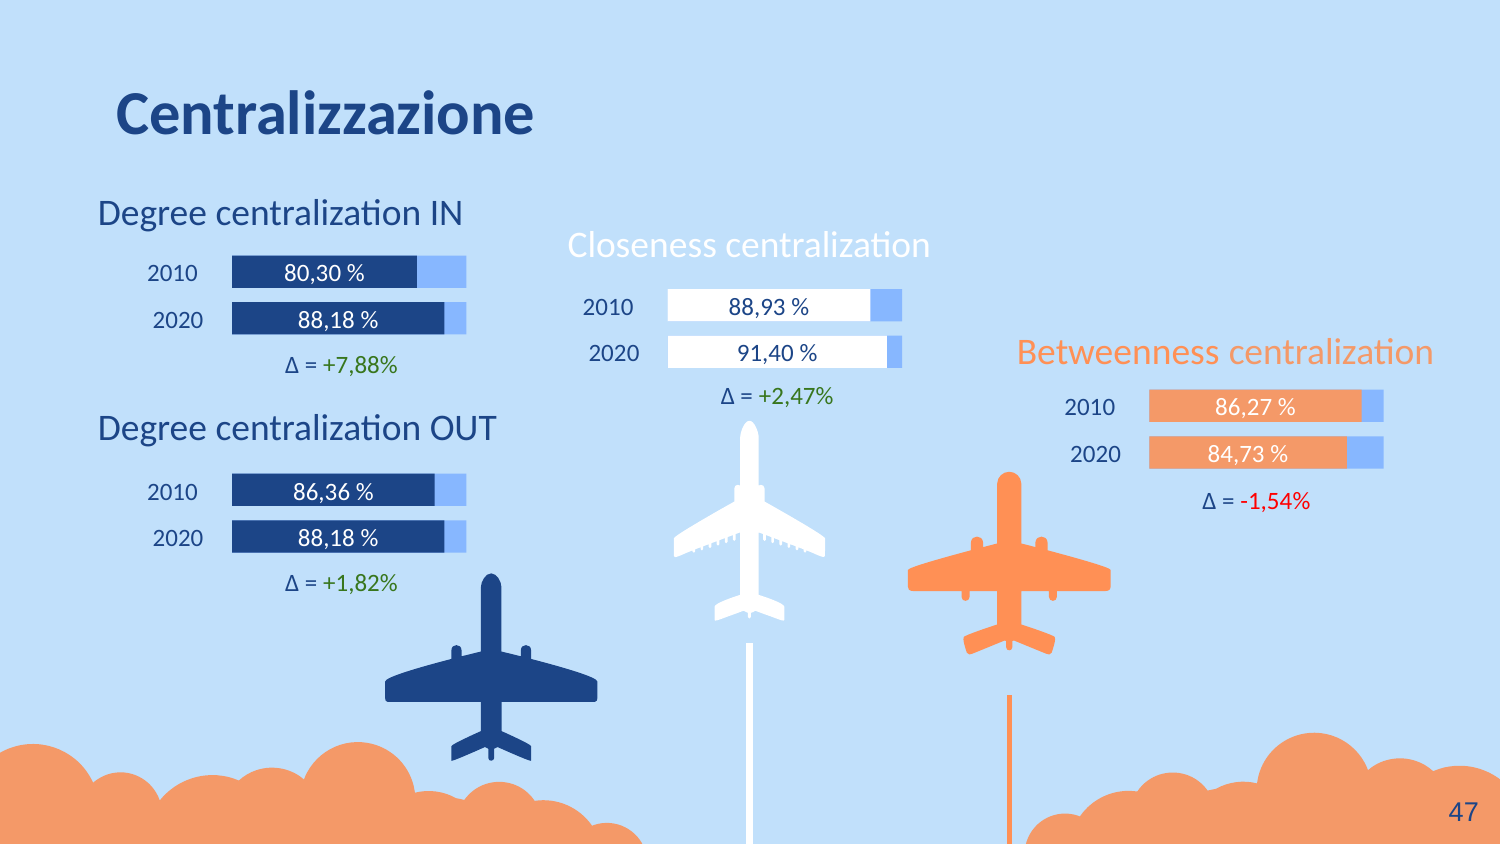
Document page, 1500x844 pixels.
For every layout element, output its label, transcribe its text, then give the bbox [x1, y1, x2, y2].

text_box 88,18 % [232, 520, 445, 553]
text_box [435, 473, 467, 506]
slide_number ‹#› [1403, 779, 1494, 844]
text_box [445, 302, 467, 335]
text_box 84,73 % [1149, 436, 1347, 469]
title Centralizzazione [101, 67, 878, 163]
title Closeness centralization [524, 204, 975, 311]
text_box 86,27 % [1149, 389, 1362, 422]
text_box [0, 742, 379, 844]
text_box 88,93 % [667, 289, 871, 322]
title Betweenness centralization [1001, 311, 1500, 376]
text_box Δ = +2,47% [705, 364, 864, 423]
text_box [1115, 732, 1500, 844]
text_box 86,36 % [232, 473, 435, 506]
title Degree centralization IN [82, 173, 540, 279]
title 2010 [552, 289, 655, 322]
title 2020 [1033, 436, 1137, 469]
text_box 80,30 % [232, 255, 417, 288]
text_box [887, 335, 903, 368]
text_box [417, 255, 467, 288]
text_box [445, 520, 465, 553]
title Degree centralization OUT [82, 387, 561, 494]
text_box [907, 471, 1111, 844]
text_box [602, 822, 643, 844]
text_box Δ = +1,82% [270, 551, 429, 610]
text_box [871, 289, 903, 322]
text_box Δ = +7,88% [270, 333, 429, 387]
text_box Δ = -1,54% [1187, 469, 1346, 527]
text_box [1347, 436, 1384, 469]
text_box 88,18 % [232, 302, 445, 335]
title 2020 [116, 302, 219, 335]
title 2010 [1033, 389, 1137, 422]
title 2010 [116, 473, 219, 506]
text_box 91,40 % [667, 335, 887, 368]
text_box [384, 573, 598, 844]
title 2020 [552, 335, 655, 368]
title 2010 [116, 255, 219, 288]
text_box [673, 420, 826, 844]
title 2020 [116, 520, 219, 553]
text_box [1362, 389, 1384, 422]
